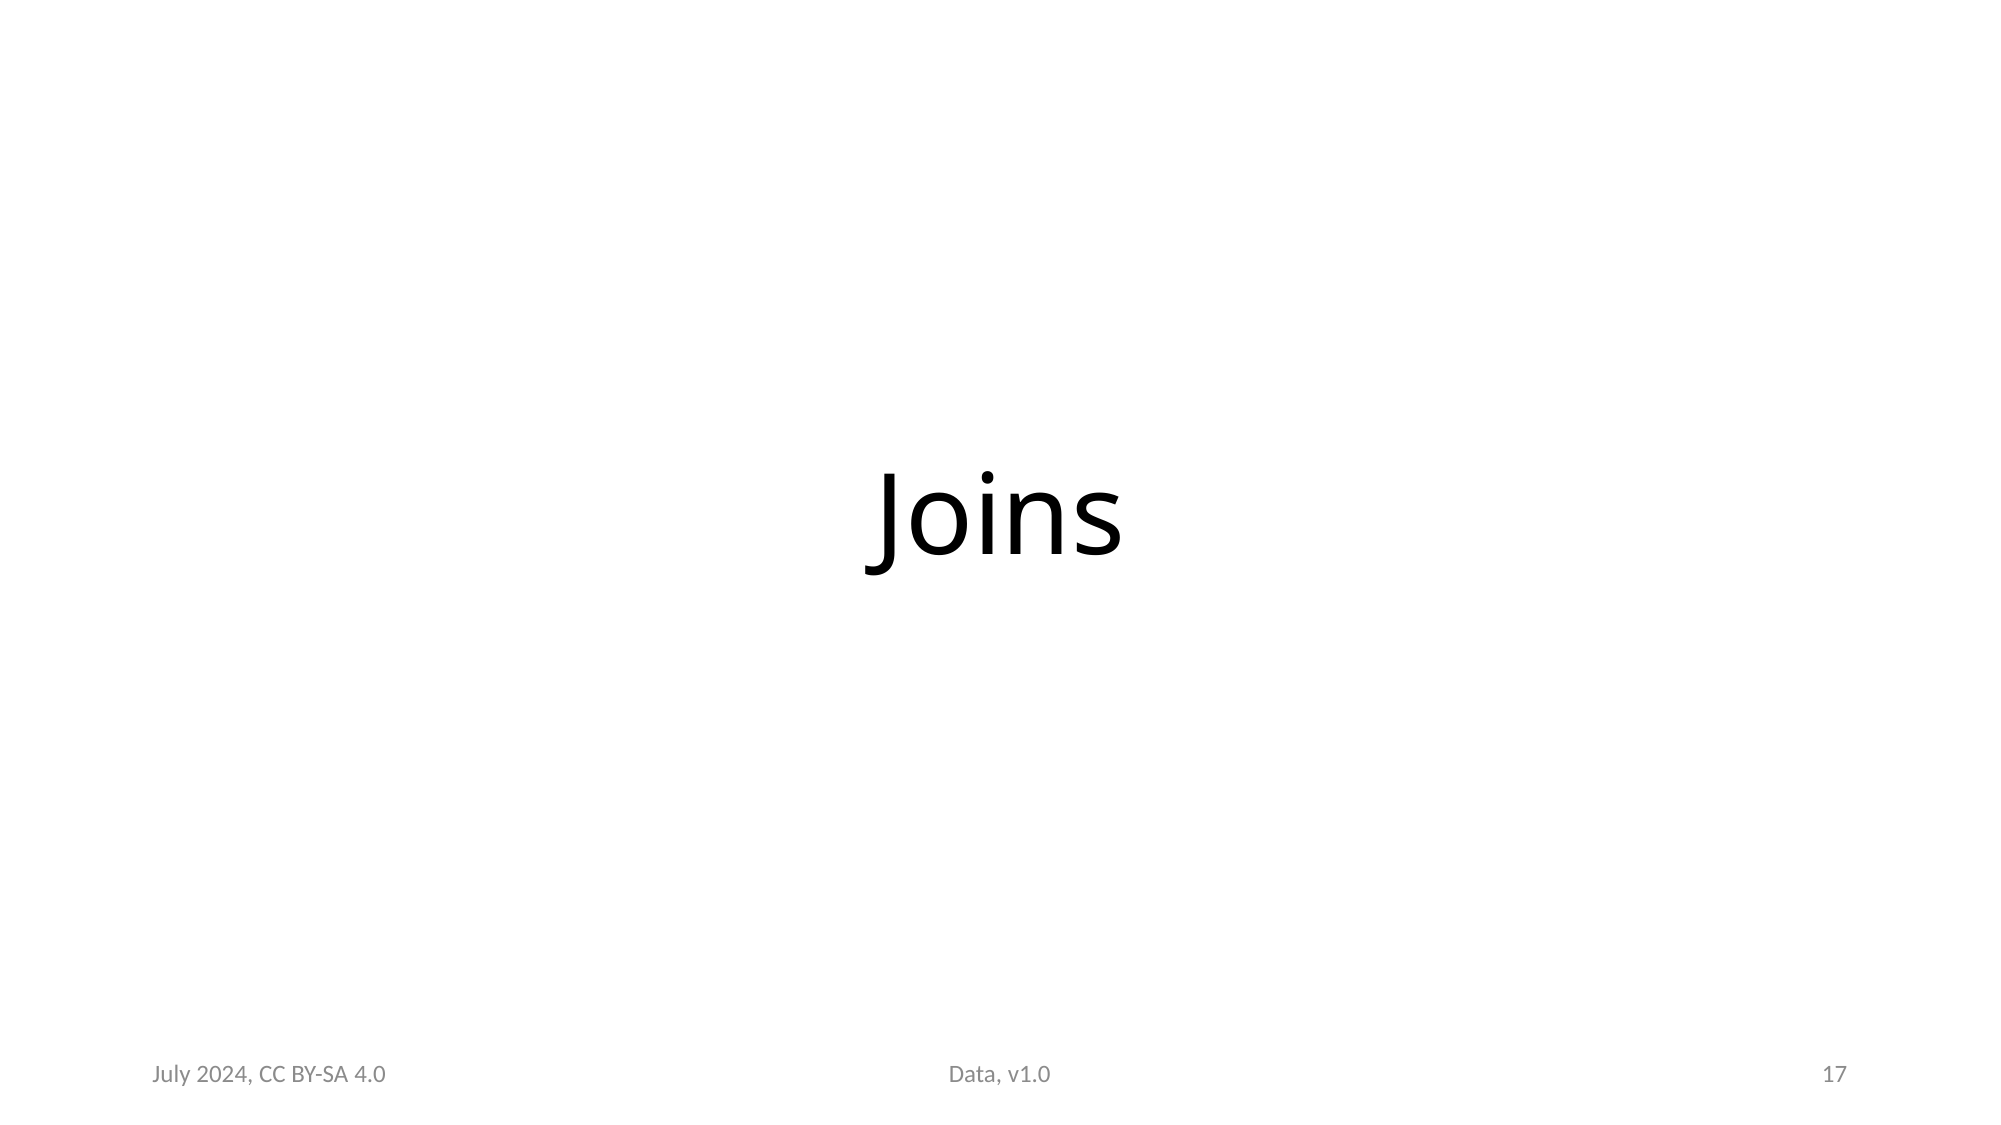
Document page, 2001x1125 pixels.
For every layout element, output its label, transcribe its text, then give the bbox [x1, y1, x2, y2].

footer Data, v1.0 [662, 1042, 1338, 1103]
slide_number 17 [1412, 1042, 1863, 1103]
title Joins [137, 444, 1863, 593]
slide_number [137, 1042, 588, 1103]
